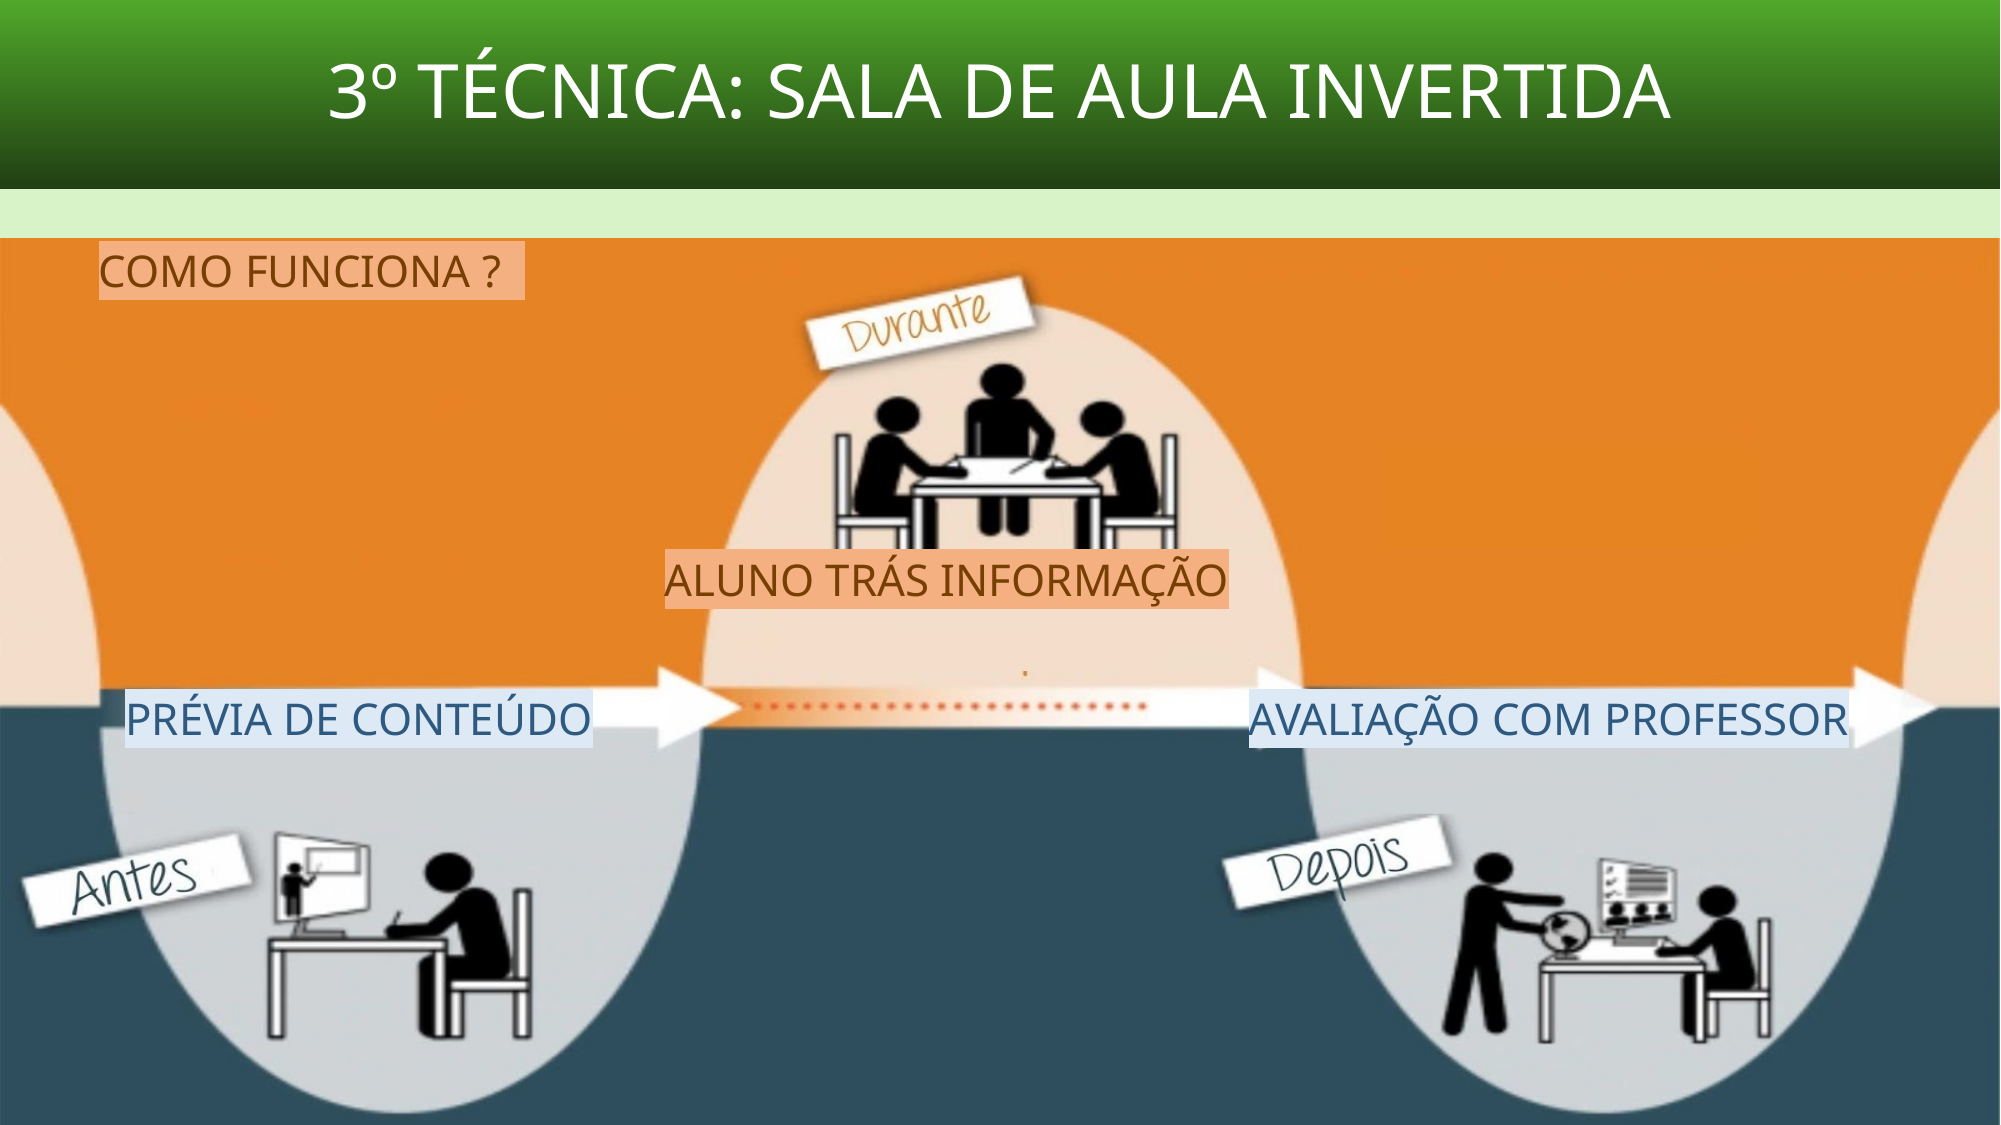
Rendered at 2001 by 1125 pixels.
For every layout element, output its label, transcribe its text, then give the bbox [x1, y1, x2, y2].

picture [0, 238, 2000, 1125]
title 3º TÉCNICA: SALA DE AULA INVERTIDA [0, 0, 2000, 189]
text_box COMO FUNCIONA ? [83, 228, 695, 236]
